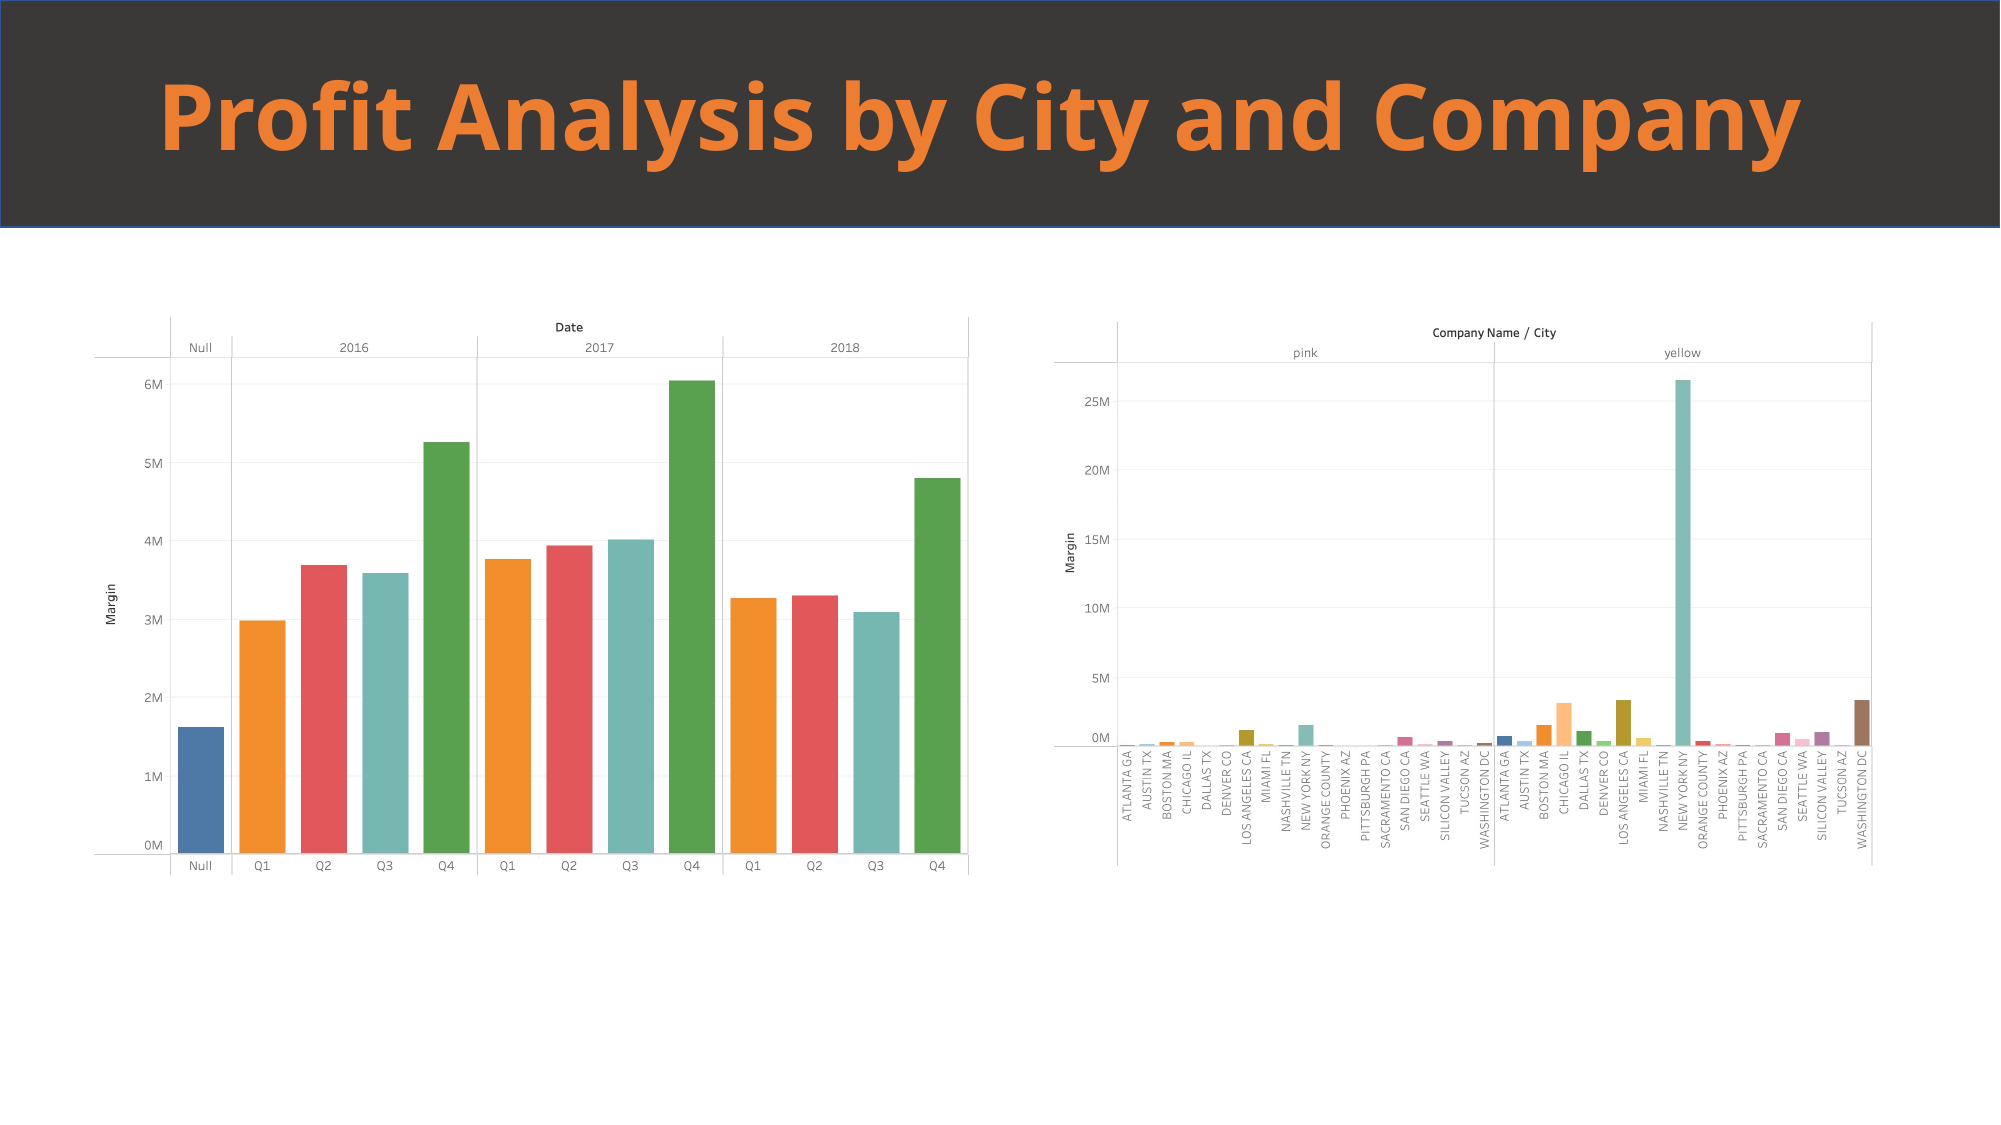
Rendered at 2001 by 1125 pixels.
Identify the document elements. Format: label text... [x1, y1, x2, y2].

text_box Profit Analysis by City and Company [0, 0, 2000, 228]
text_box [91, 249, 1146, 948]
picture [1052, 317, 1877, 871]
picture [91, 317, 985, 875]
